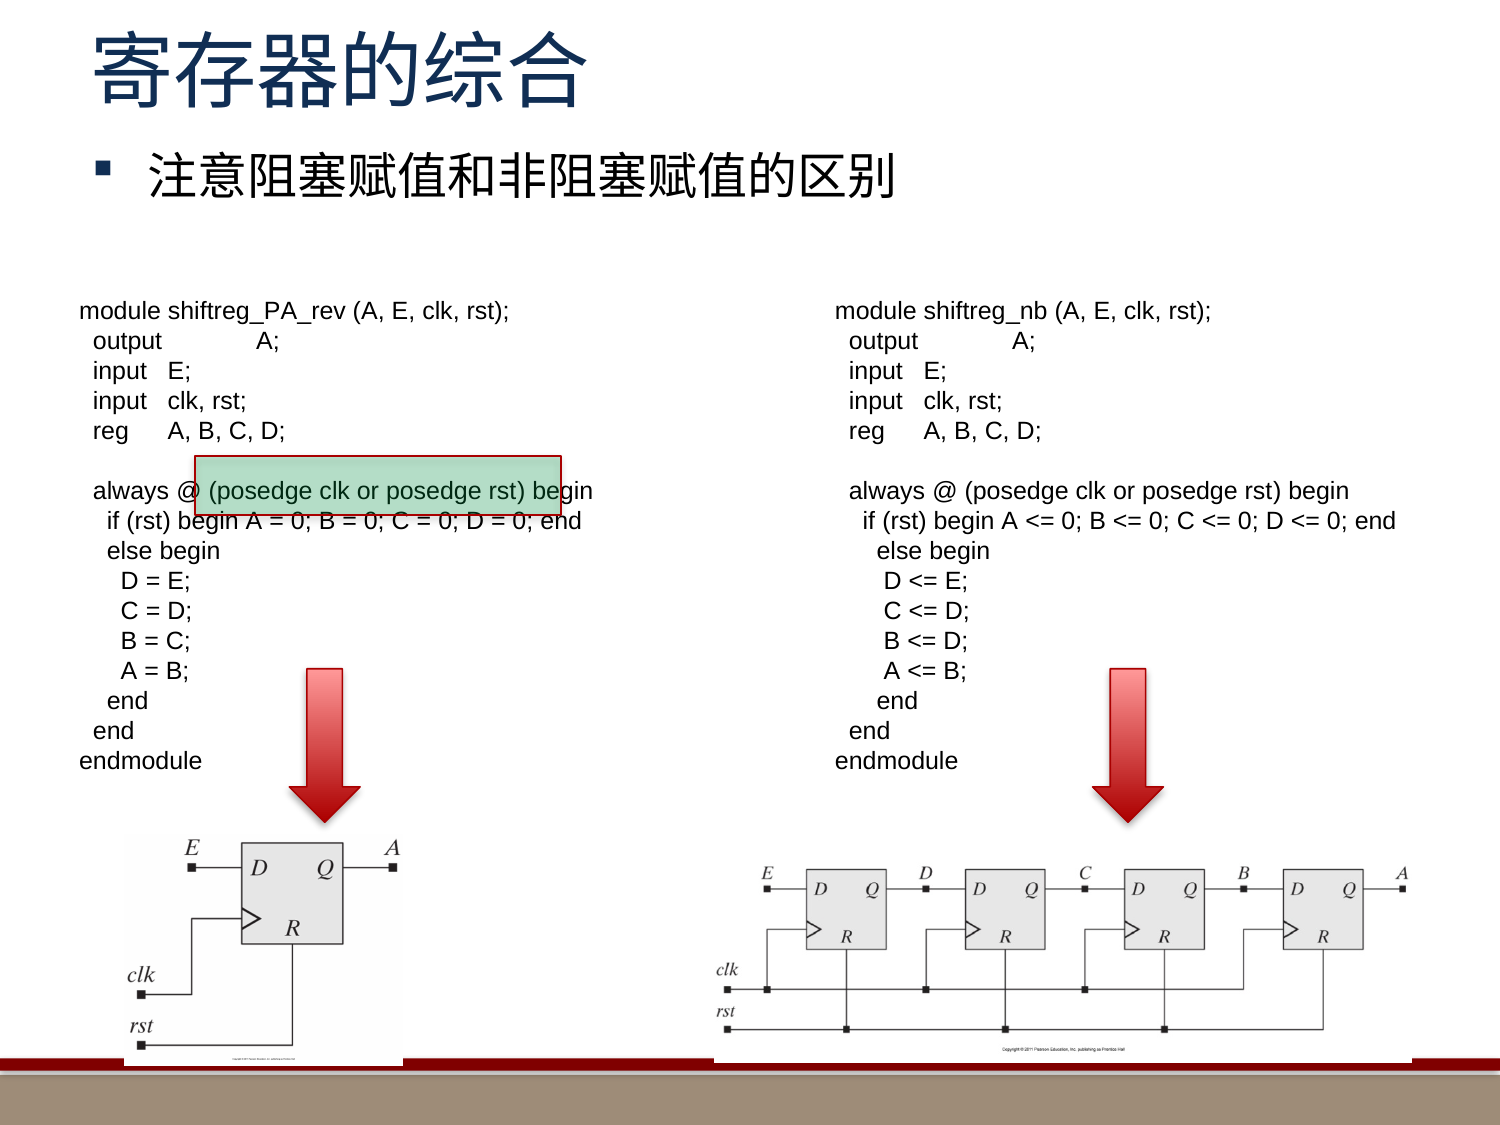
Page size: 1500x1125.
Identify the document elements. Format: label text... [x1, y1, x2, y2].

list 注意阻塞赋值和非阻塞赋值的区别 [76, 136, 1427, 1012]
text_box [714, 668, 1412, 1063]
picture [832, 290, 1400, 668]
picture [76, 290, 597, 780]
title 寄存器的综合 [74, 0, 1426, 138]
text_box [123, 668, 404, 1066]
